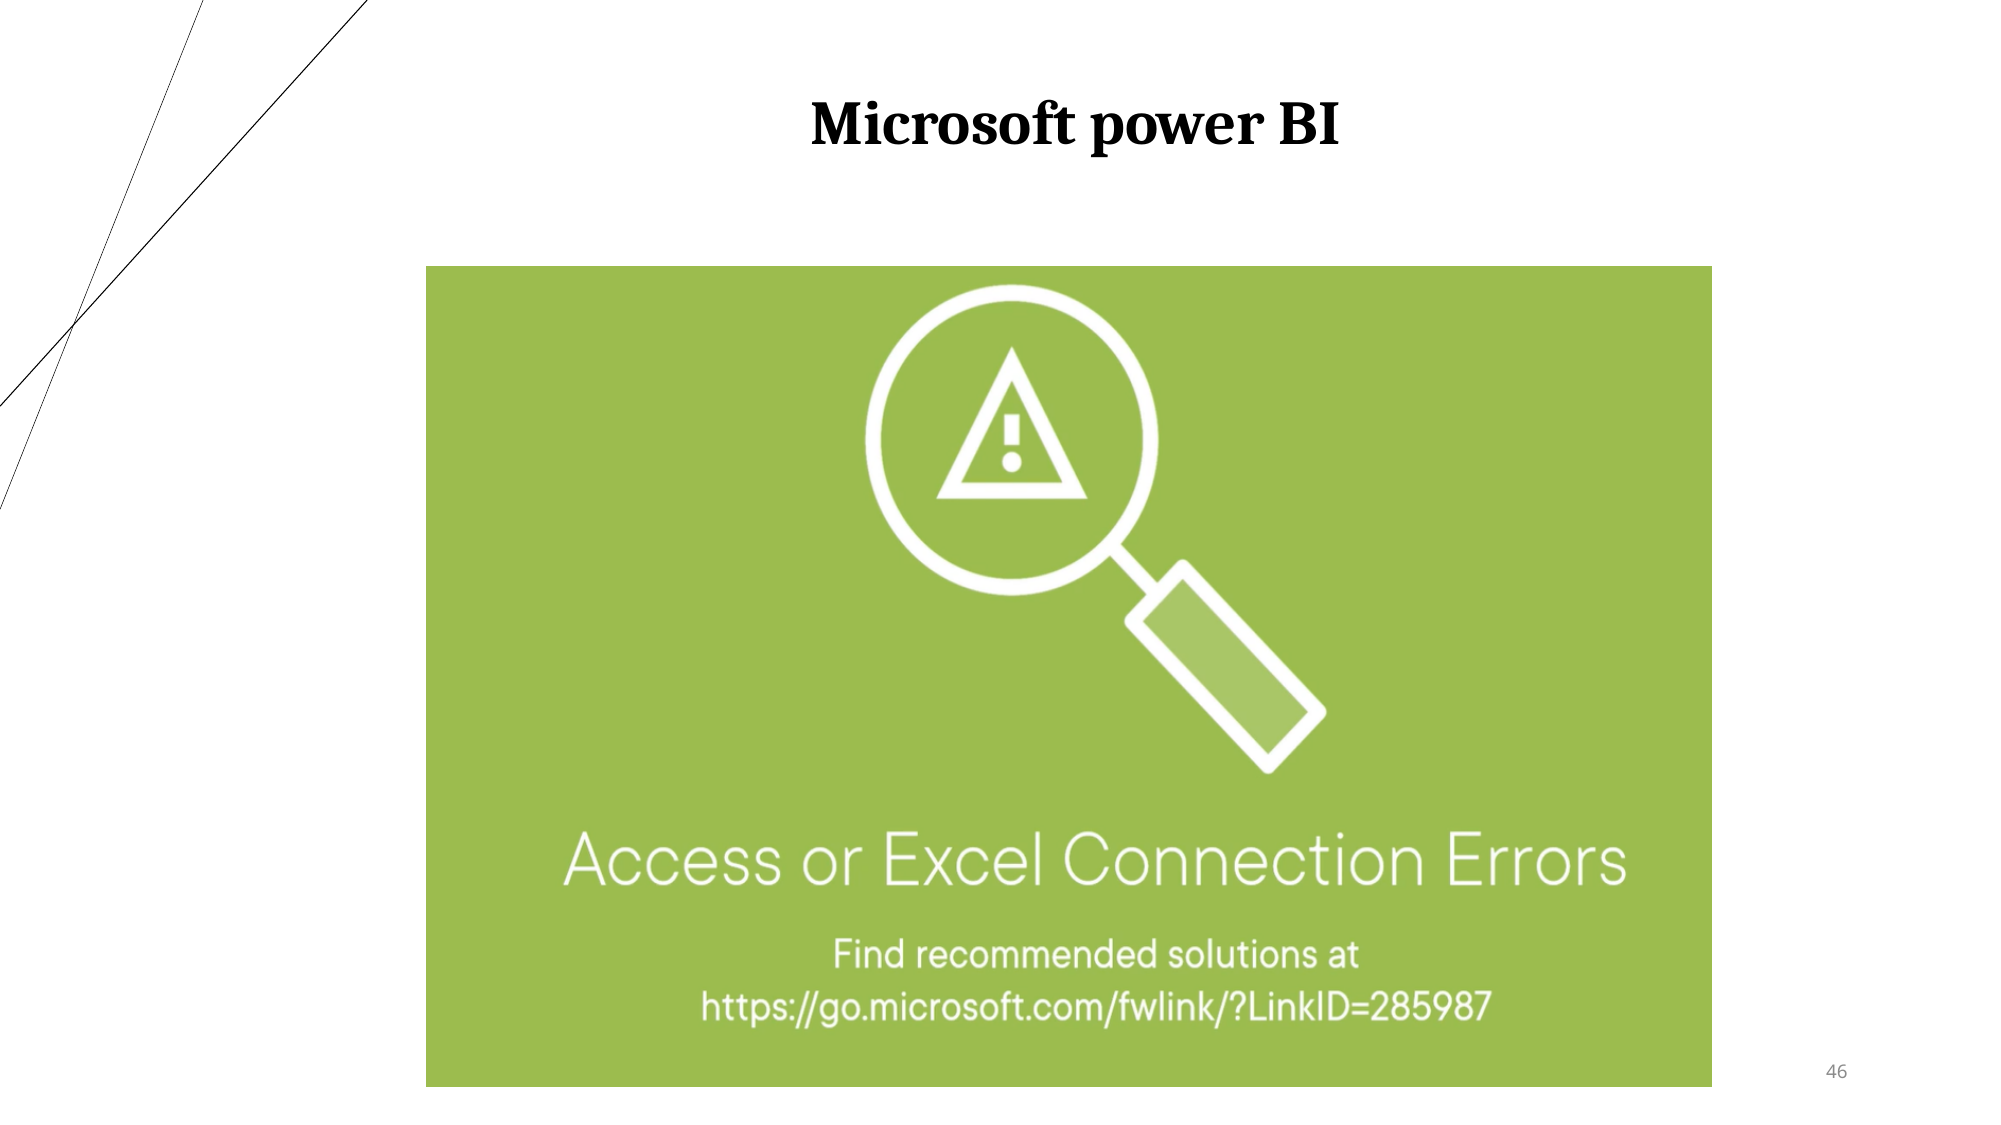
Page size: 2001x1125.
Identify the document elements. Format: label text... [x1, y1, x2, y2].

text_box Microsoft power BI [568, 74, 1570, 239]
picture [426, 266, 1712, 1087]
slide_number 46 [1412, 1042, 1863, 1103]
